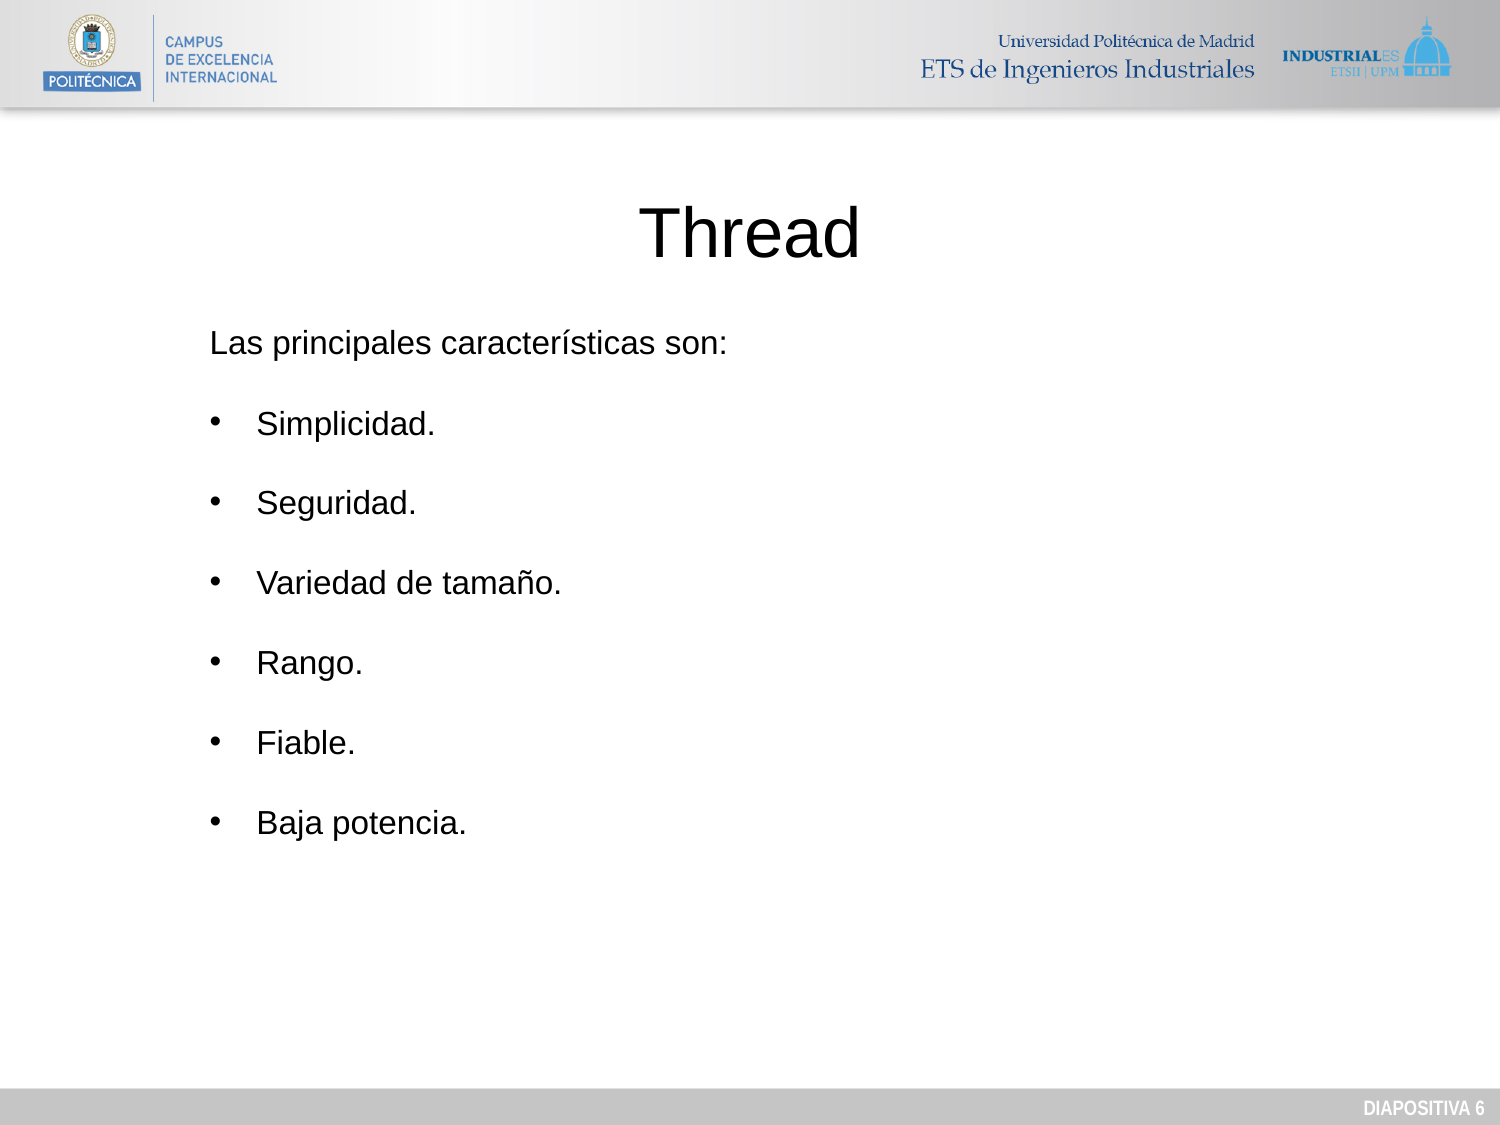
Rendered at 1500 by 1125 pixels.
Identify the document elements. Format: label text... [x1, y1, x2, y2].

picture [0, 0, 1500, 137]
slide_number DIAPOSITIVA 5 [1187, 1087, 1500, 1125]
title Thread [0, 137, 1500, 281]
text_box Las principales características son: Simplicidad. Seguridad. Variedad de tamaño. Rango. Fiable. Baja potencia. [194, 314, 1306, 849]
picture [0, 281, 1500, 1125]
